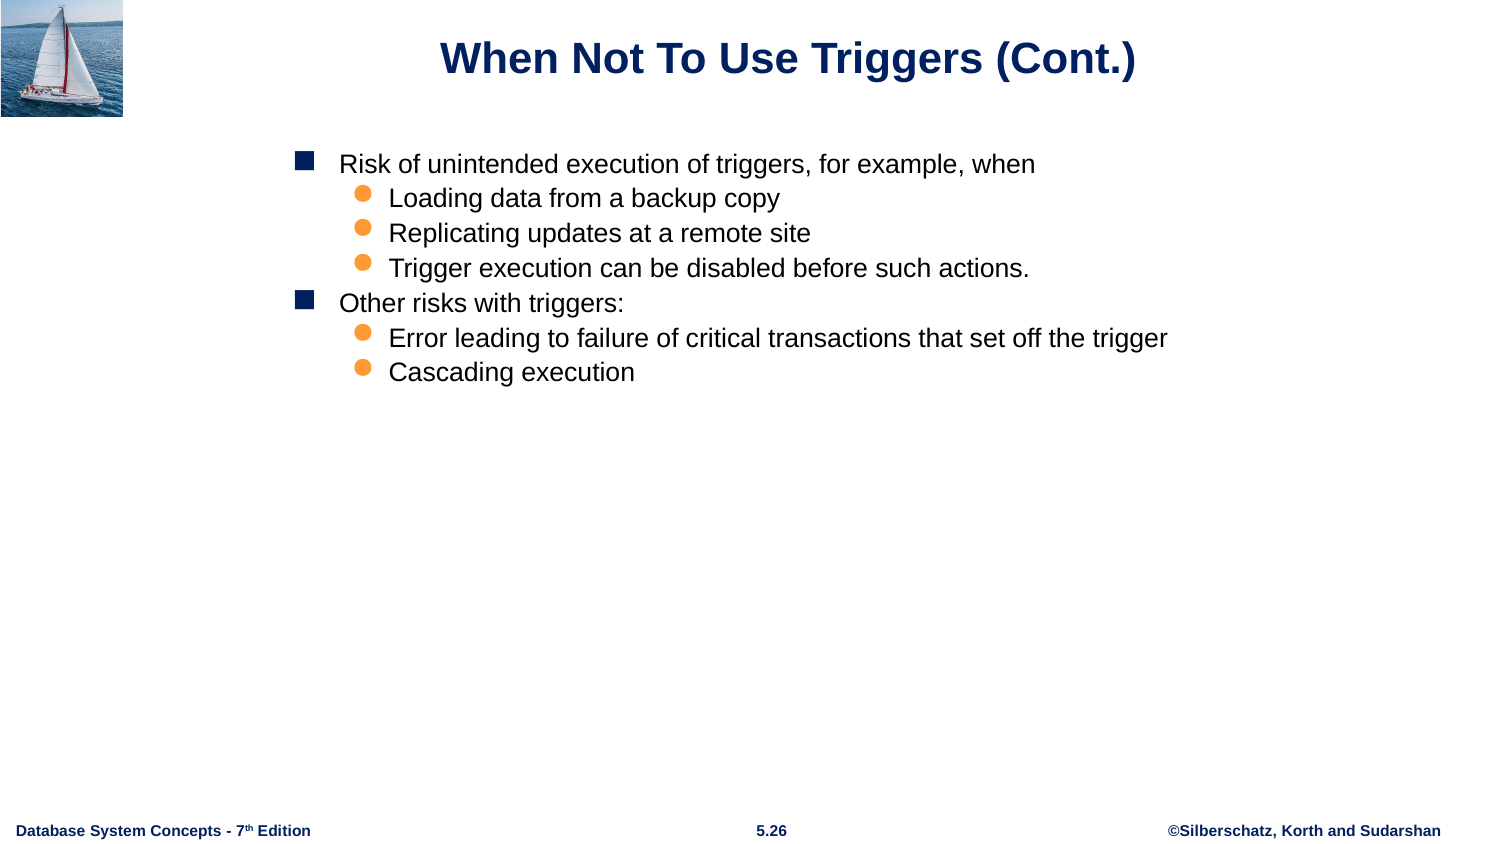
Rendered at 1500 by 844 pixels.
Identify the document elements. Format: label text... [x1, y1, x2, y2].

title When Not To Use Triggers (Cont.) [125, 14, 1452, 90]
list Risk of unintended execution of triggers, for example, when Loading data from a backup copy Replicating updates at a remote site Trigger execution can be disabled before such actions. Other risks with triggers: Error leading to failure of critical transactions that set off the trigger Cascading execution [282, 145, 1217, 797]
picture [0, 0, 123, 117]
